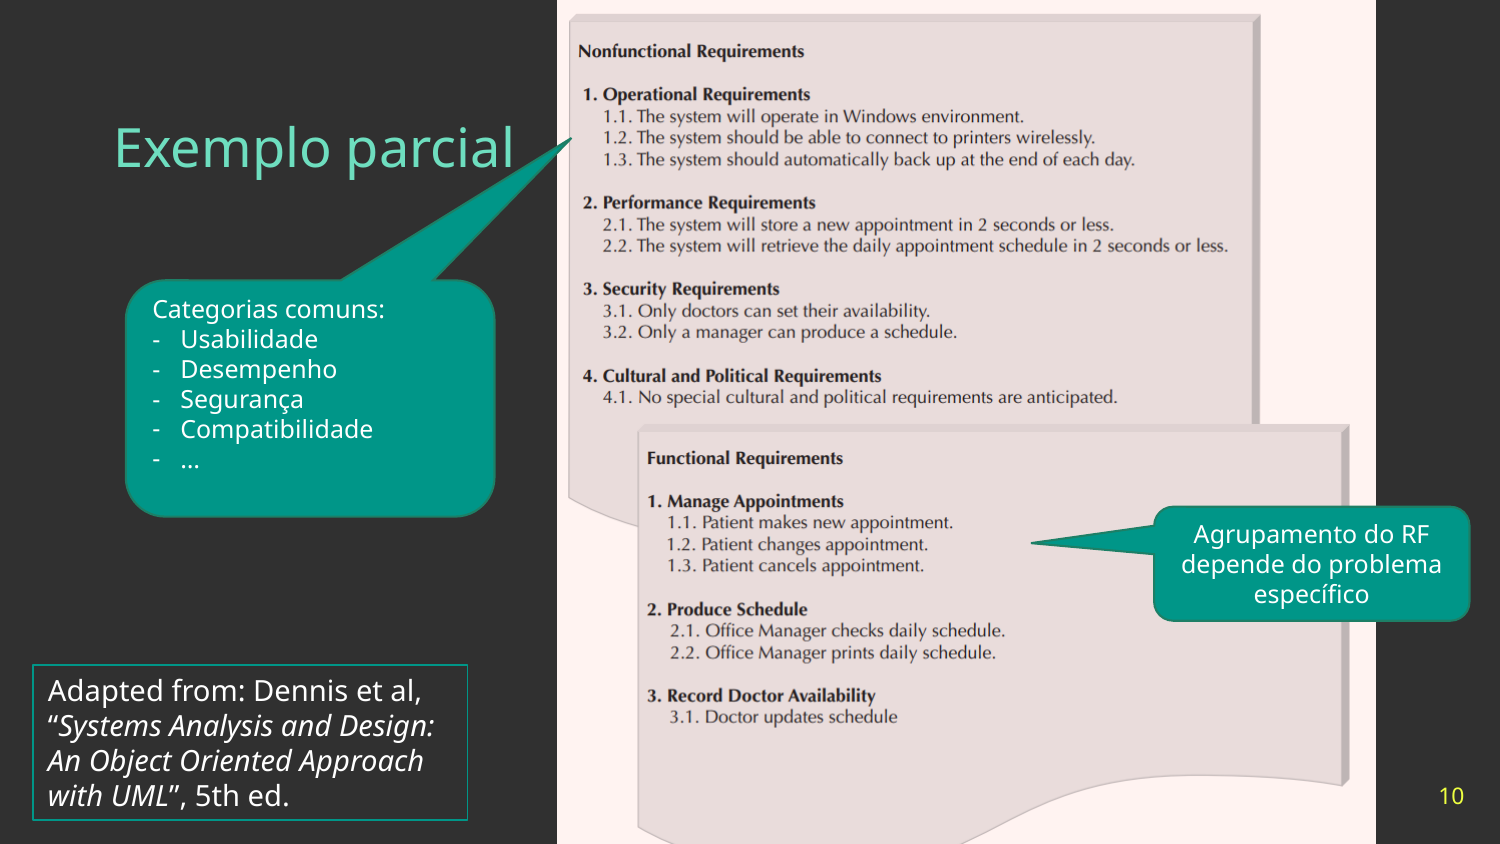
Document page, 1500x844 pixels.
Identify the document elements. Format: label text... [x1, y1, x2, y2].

slide_number ‹#› [1389, 764, 1480, 830]
text_box Categorias comuns: Usabilidade Desempenho Segurança Compatibilidade … [125, 194, 518, 517]
picture [557, 0, 1376, 844]
title Exemplo parcial [98, 69, 552, 194]
text_box Adapted from: Dennis et al, “Systems Analysis and Design: An Object Oriented Approach with UML”, 5th ed. [32, 665, 468, 820]
text_box Agrupamento do RF depende do problema específico [1379, 506, 1470, 621]
